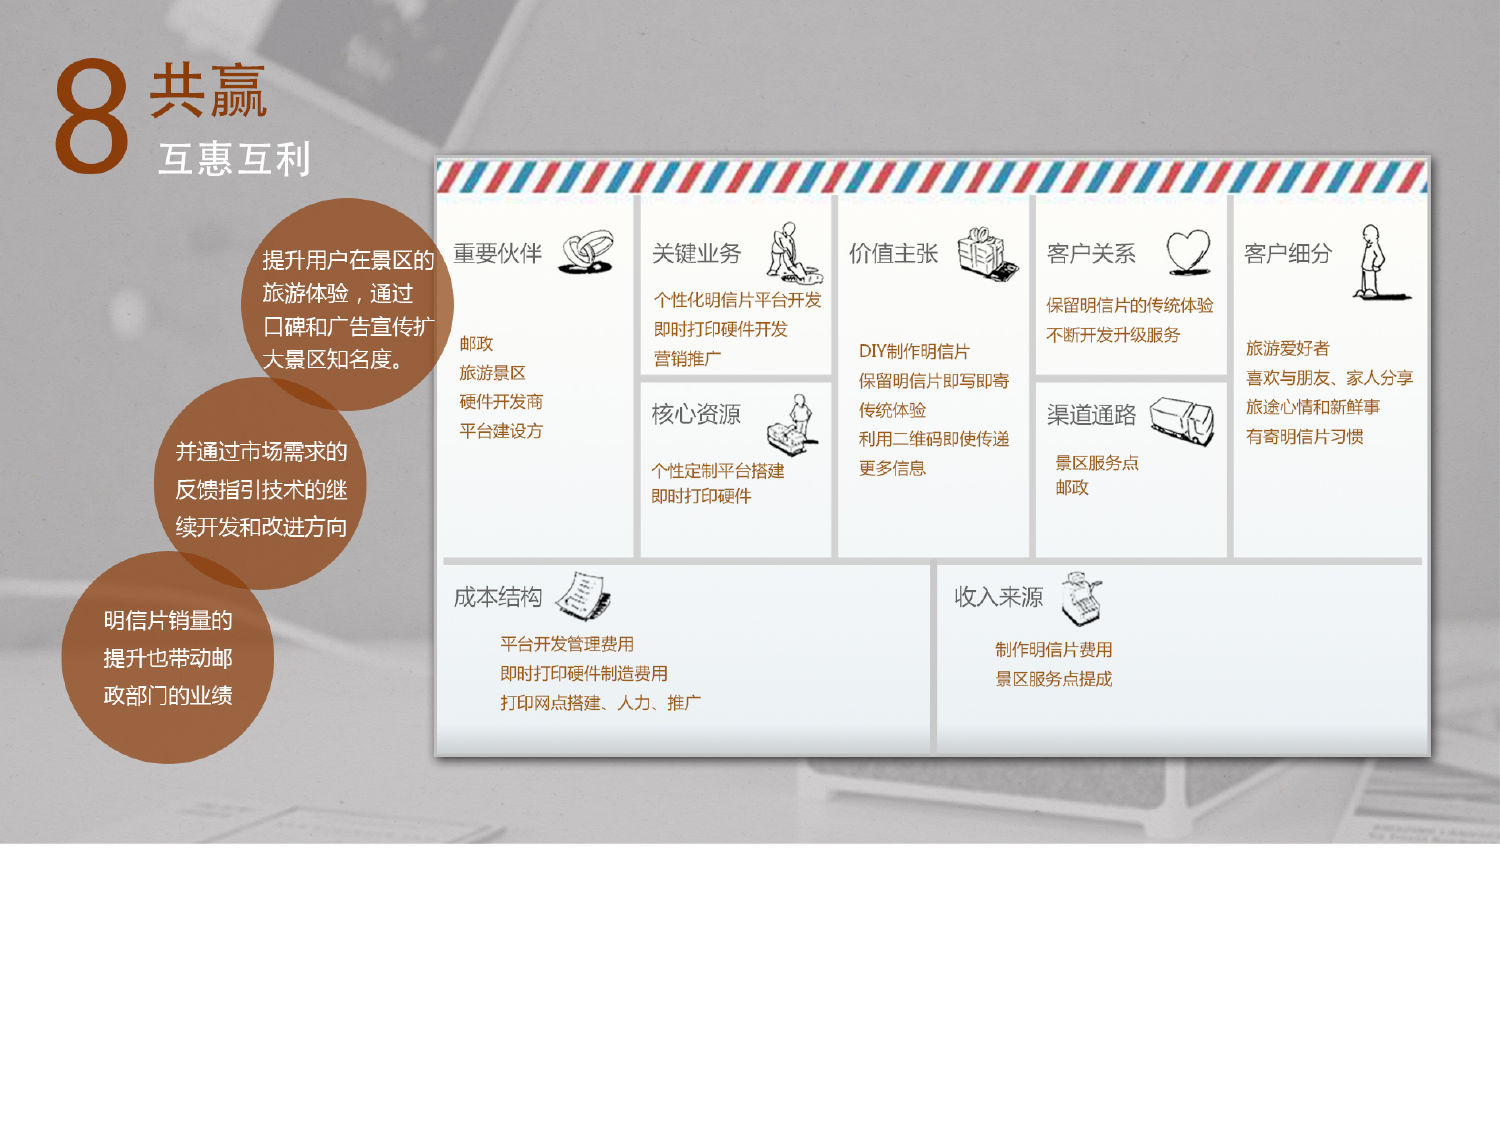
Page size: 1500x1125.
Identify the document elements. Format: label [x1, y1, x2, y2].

picture [0, 0, 1500, 844]
